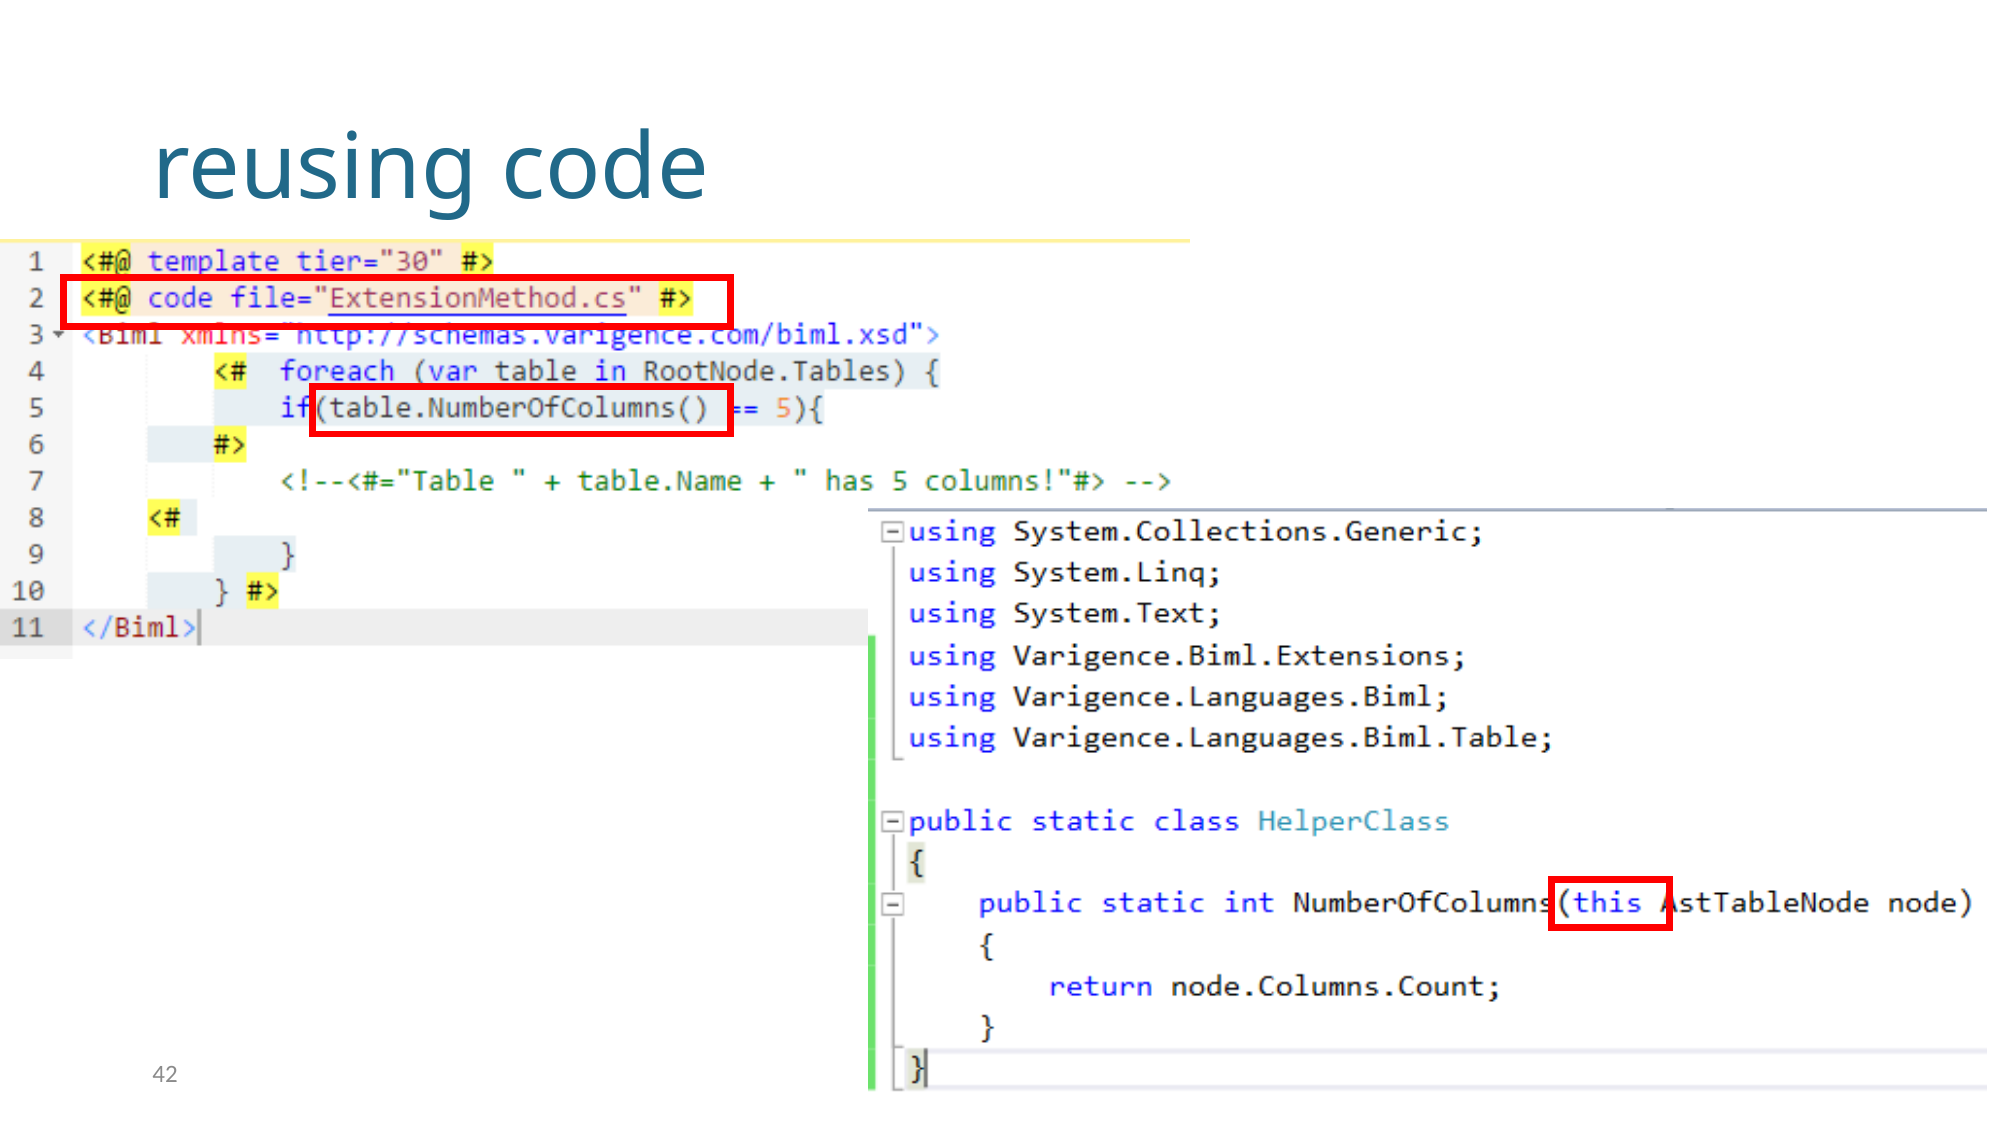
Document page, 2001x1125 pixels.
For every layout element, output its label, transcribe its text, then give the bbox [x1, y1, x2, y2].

picture [0, 239, 1987, 1103]
title reusing code [137, 59, 1863, 278]
slide_number 42 [137, 1042, 588, 1103]
